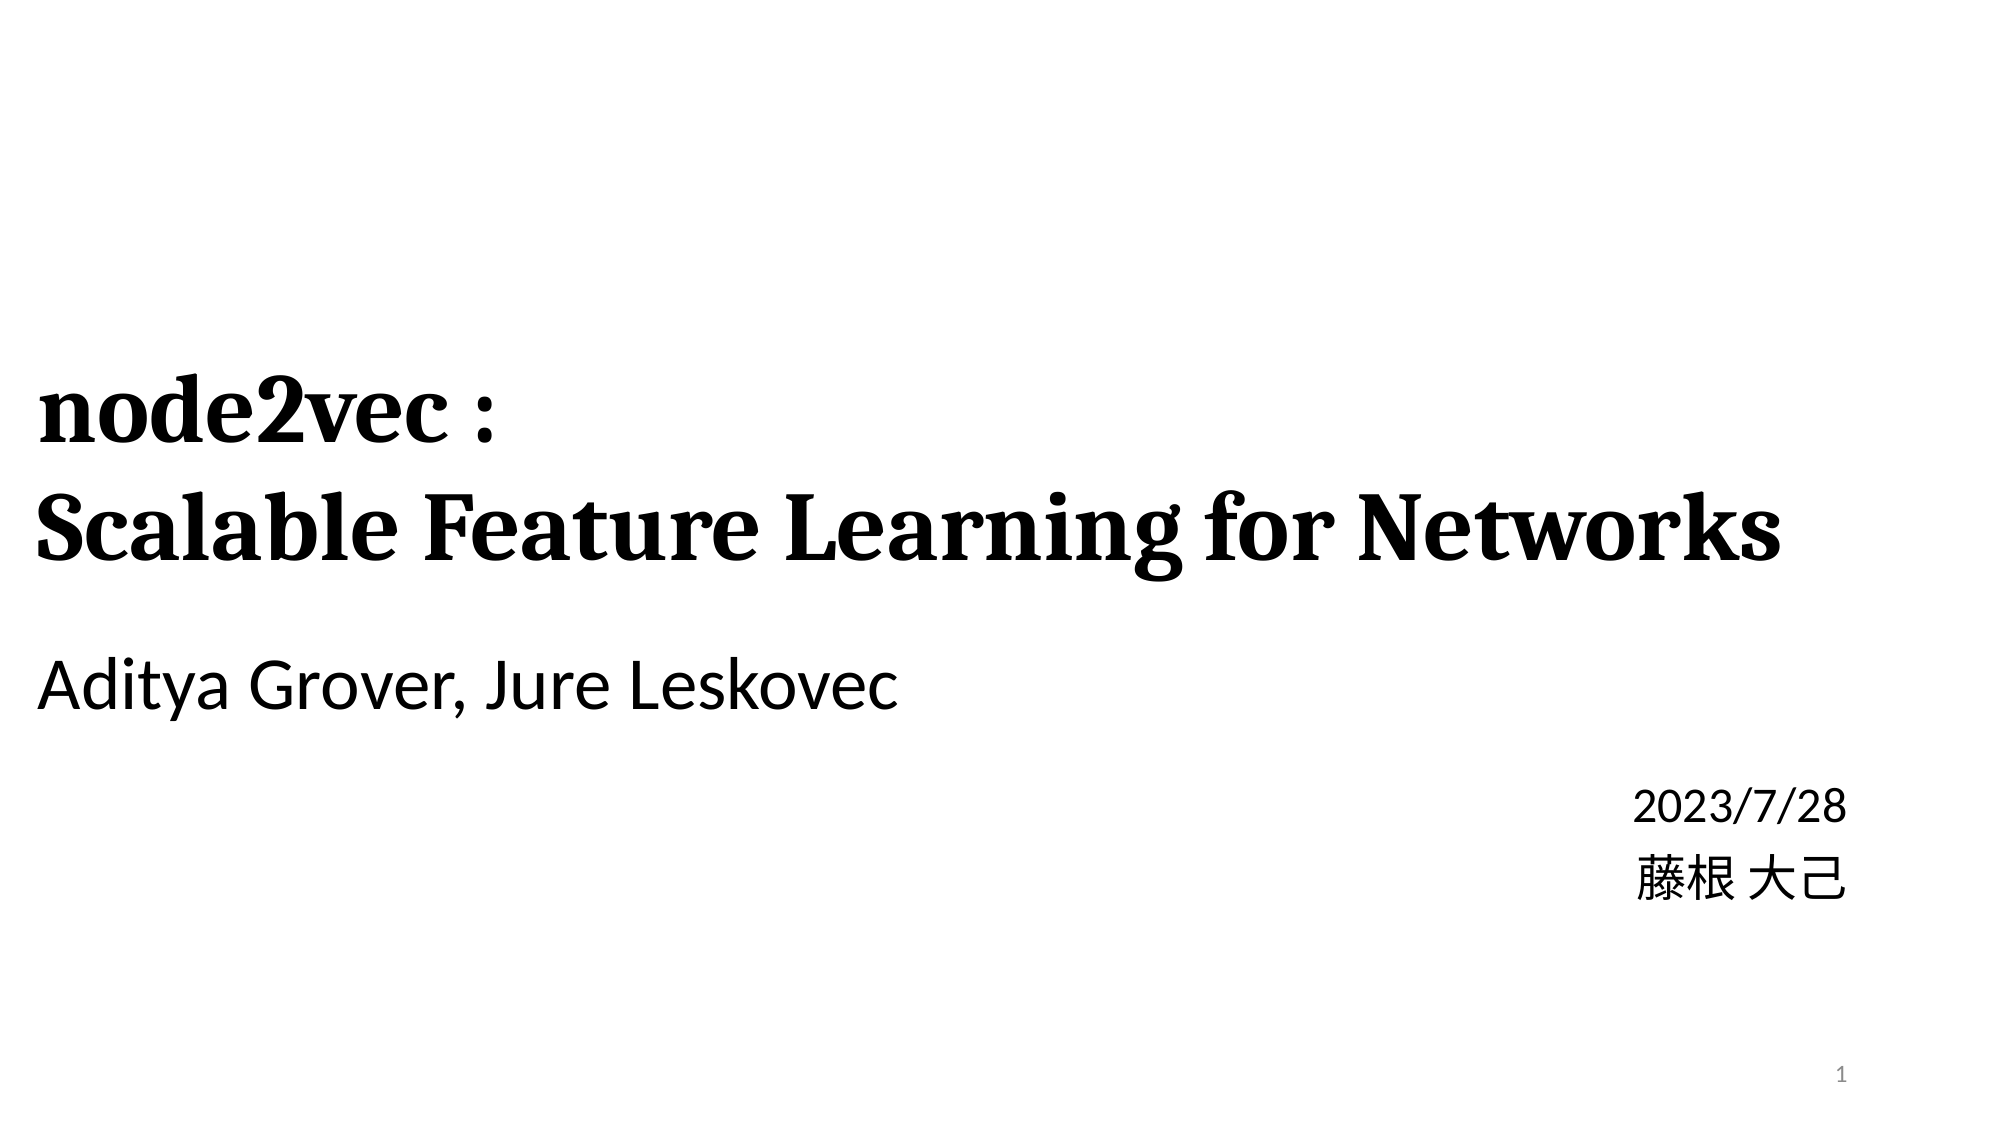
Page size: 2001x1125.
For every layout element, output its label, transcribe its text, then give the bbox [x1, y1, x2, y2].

title node2vec : Scalable Feature Learning for Networks [22, 336, 2000, 589]
slide_number 1 [1412, 1042, 1863, 1103]
subtitle 2023/7/28 藤根 大己 [362, 771, 1863, 928]
text_box Aditya Grover, Jure Leskovec [22, 626, 983, 732]
